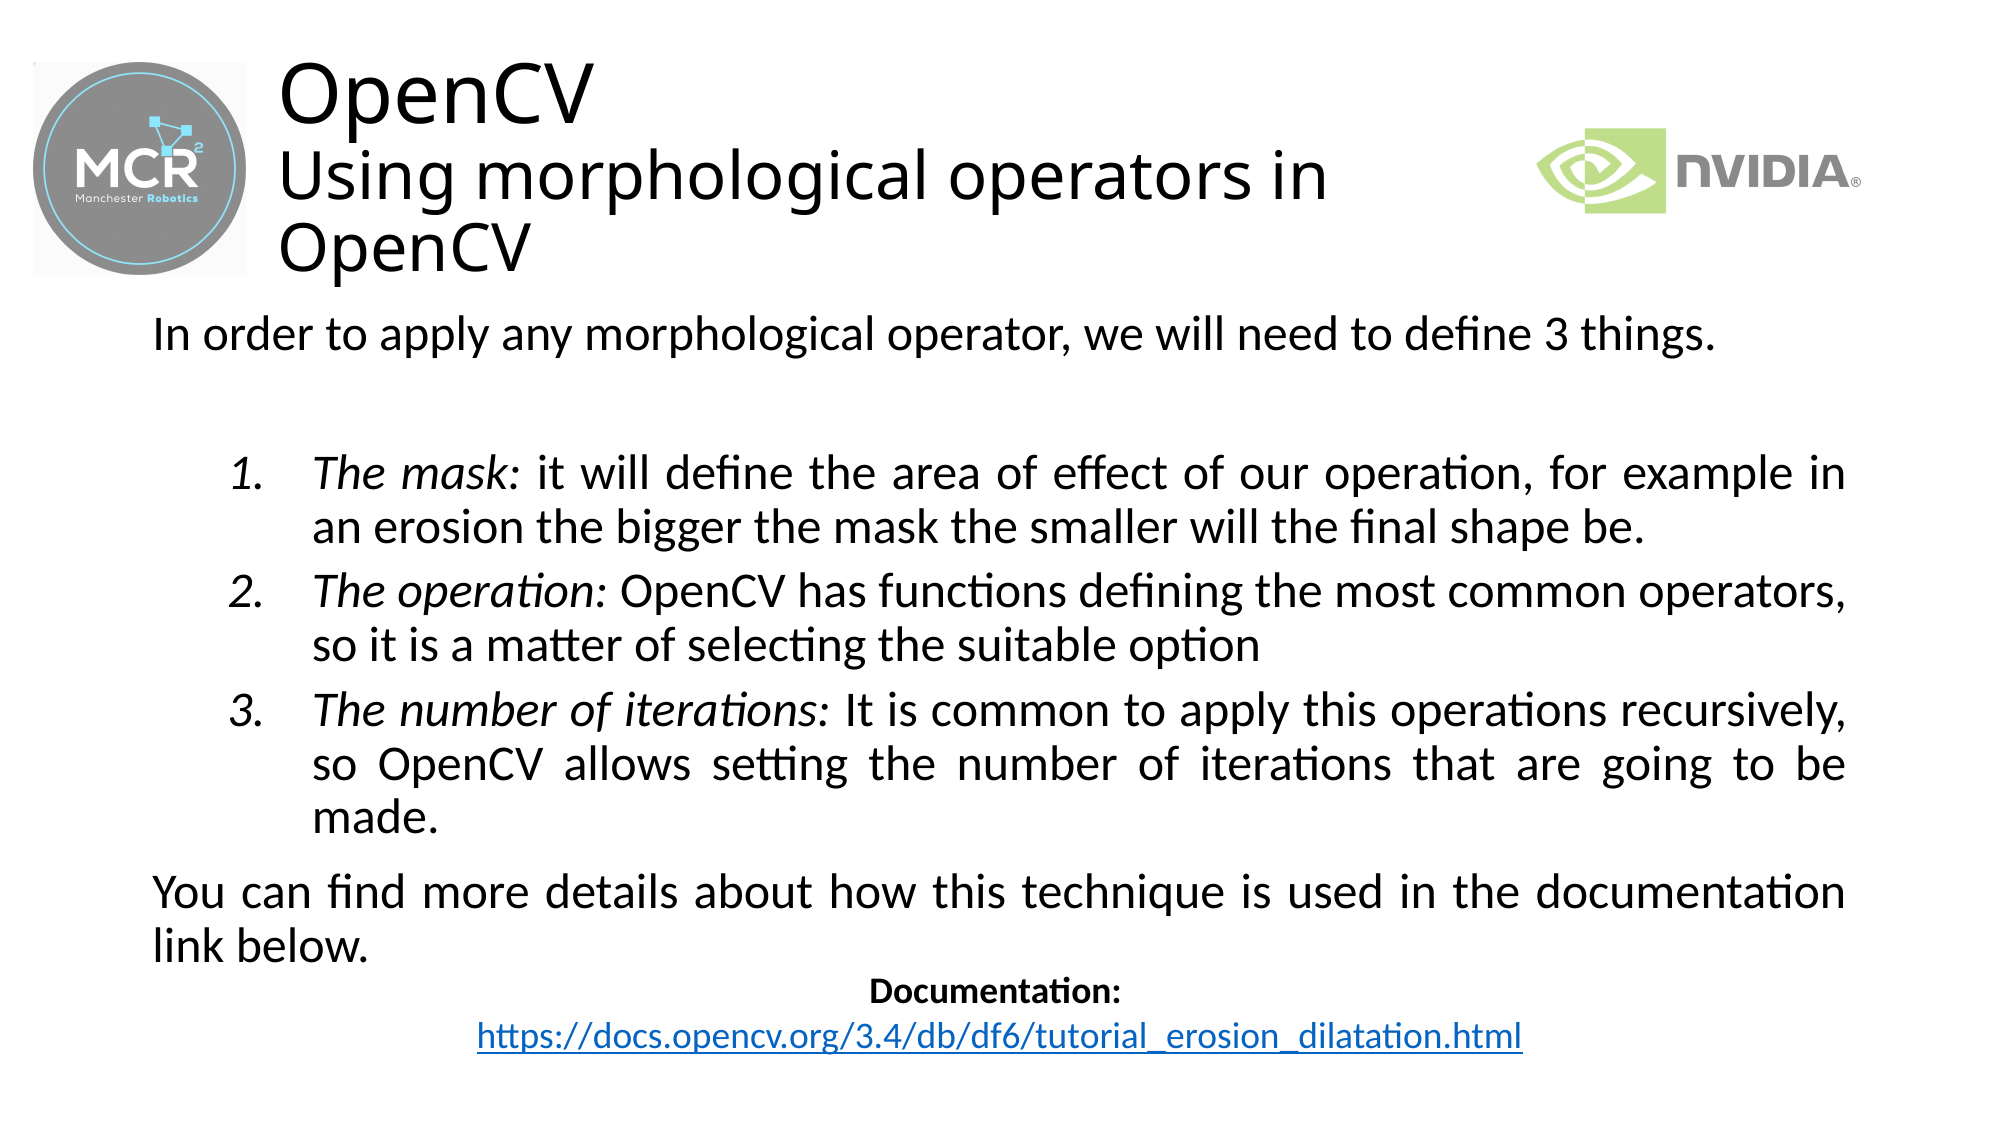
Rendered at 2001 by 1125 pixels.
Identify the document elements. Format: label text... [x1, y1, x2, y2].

text_box Documentation: https://docs.opencv.org/3.4/db/df6/tutorial_erosion_dilatation.html [410, 958, 1589, 1109]
title OpenCV Using morphological operators in OpenCV [262, 59, 1518, 278]
text_box In order to apply any morphological operator, we will need to define 3 things. The mask: it will define the area of effect of our operation, for example in an erosion the bigger the mask the smaller will the final shape be. The operation: OpenCV has functions defining the most common operators, so it is a matter of selecting the suitable option The number of iterations: It is common to apply this operations recursively, so OpenCV allows setting the number of iterations that are going to be made. You can find more details about how this technique is used in the documentation link below. [137, 299, 1863, 1000]
